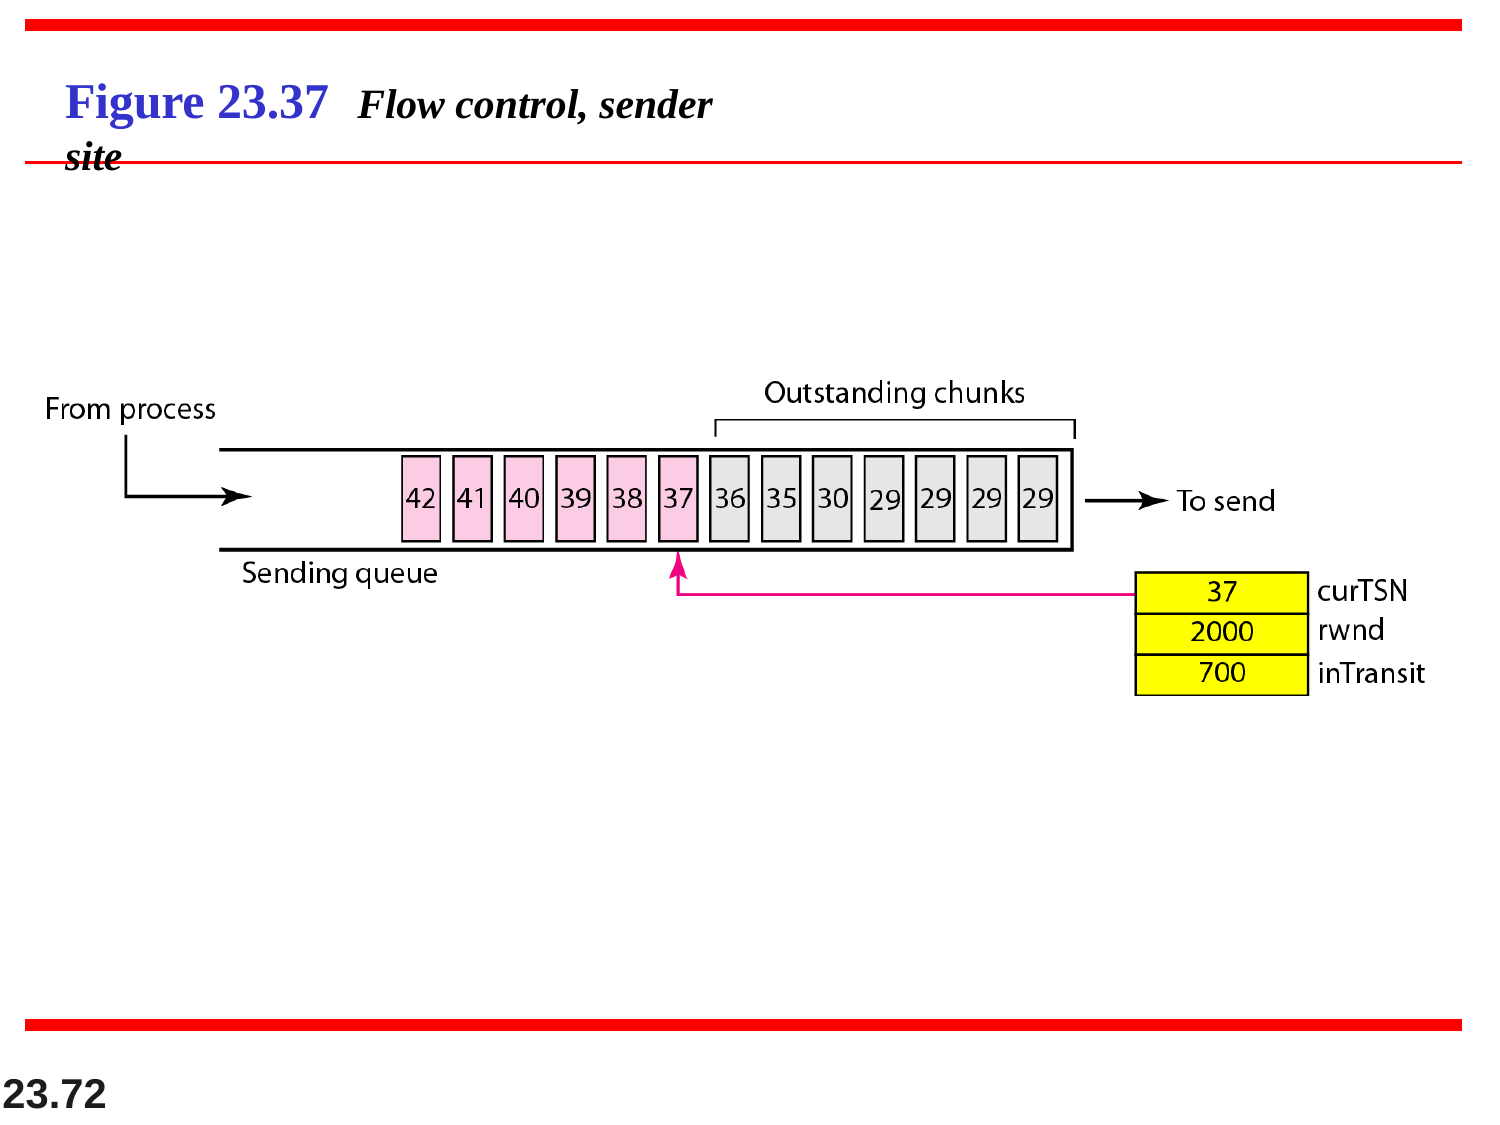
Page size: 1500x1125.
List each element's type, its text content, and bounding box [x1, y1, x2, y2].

slide_number 23.27 [0, 1068, 114, 1125]
title Figure 23.37 Flow control, sender site [62, 66, 781, 257]
picture [47, 380, 1425, 697]
